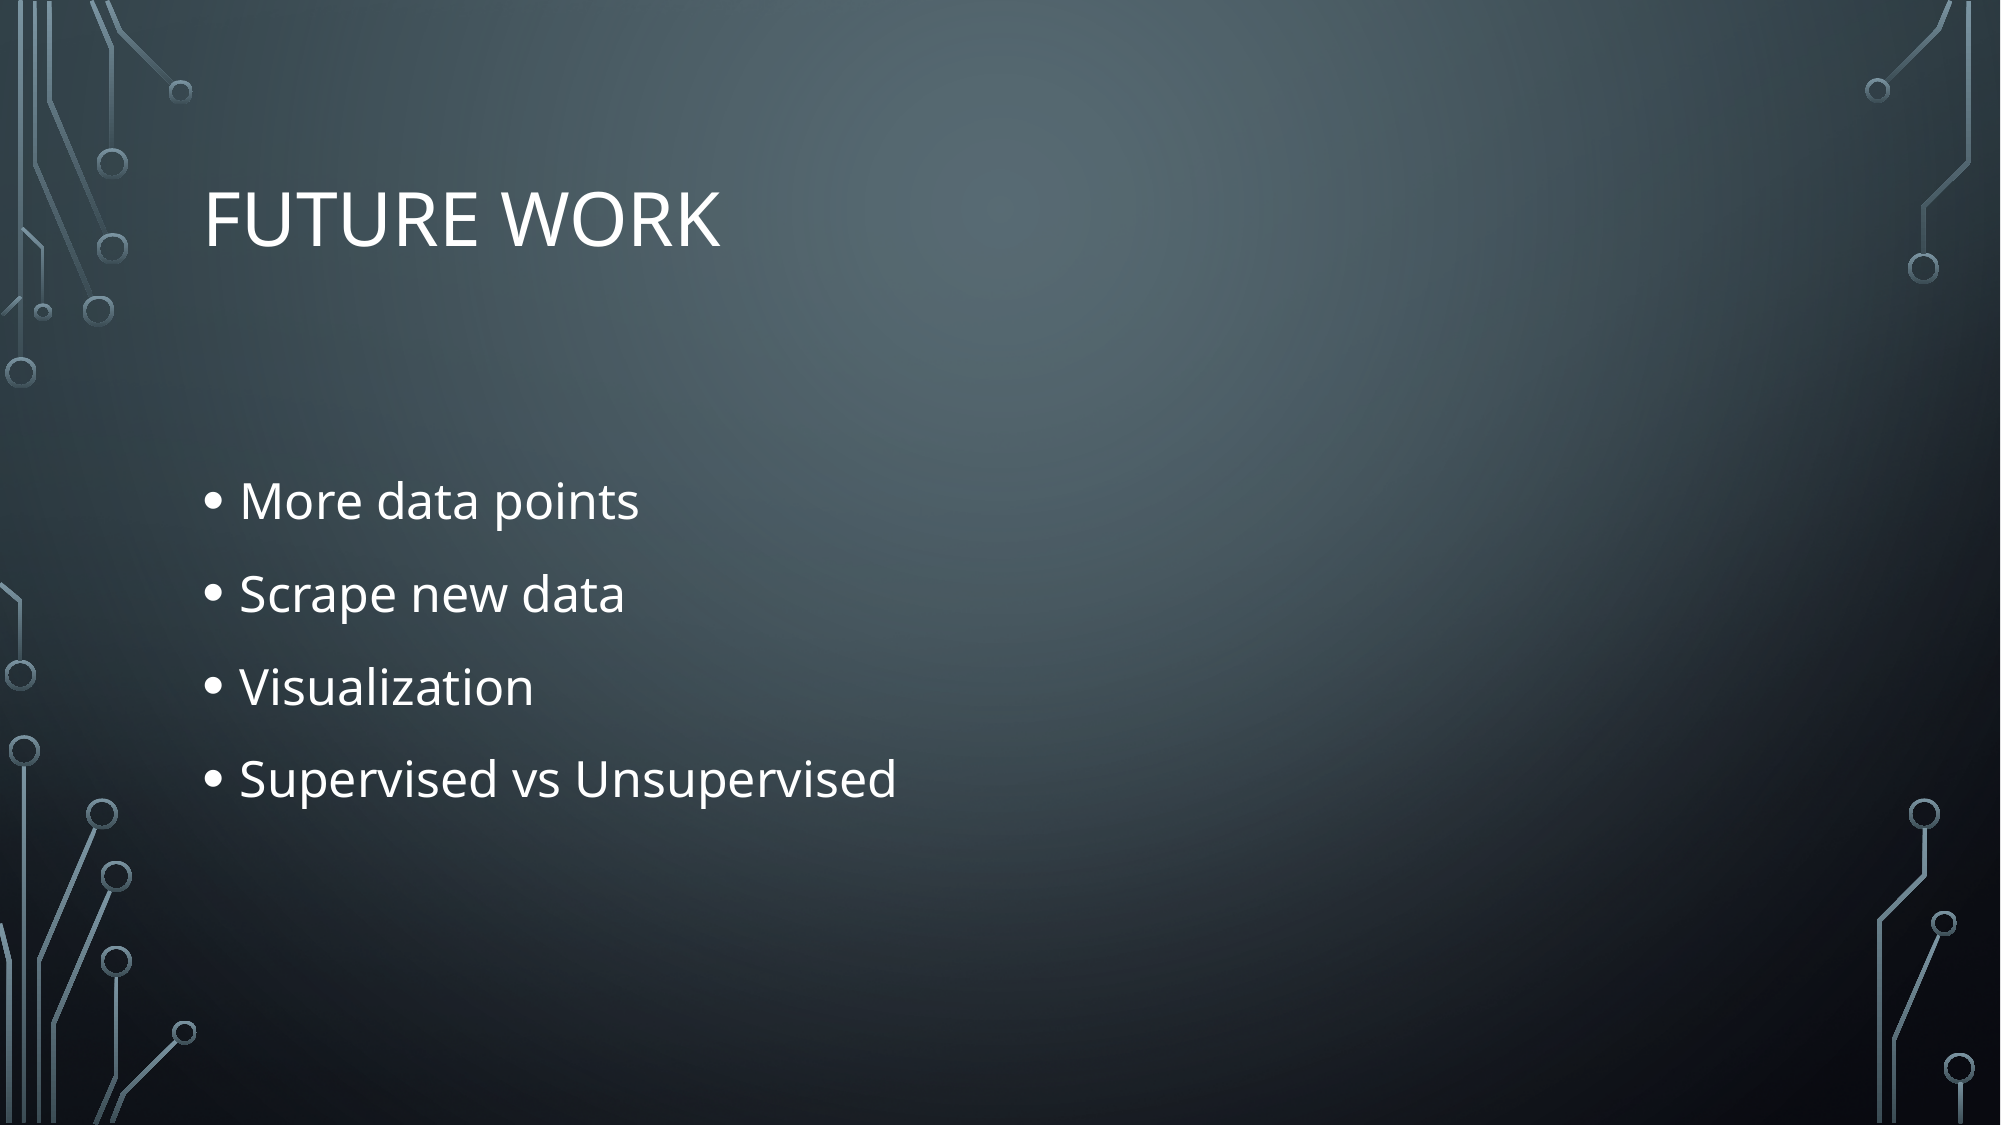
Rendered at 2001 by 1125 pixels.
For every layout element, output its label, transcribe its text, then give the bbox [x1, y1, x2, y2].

list More data points Scrape new data Visualization Supervised vs Unsupervised [187, 369, 1813, 950]
title Future work [187, 101, 1813, 344]
